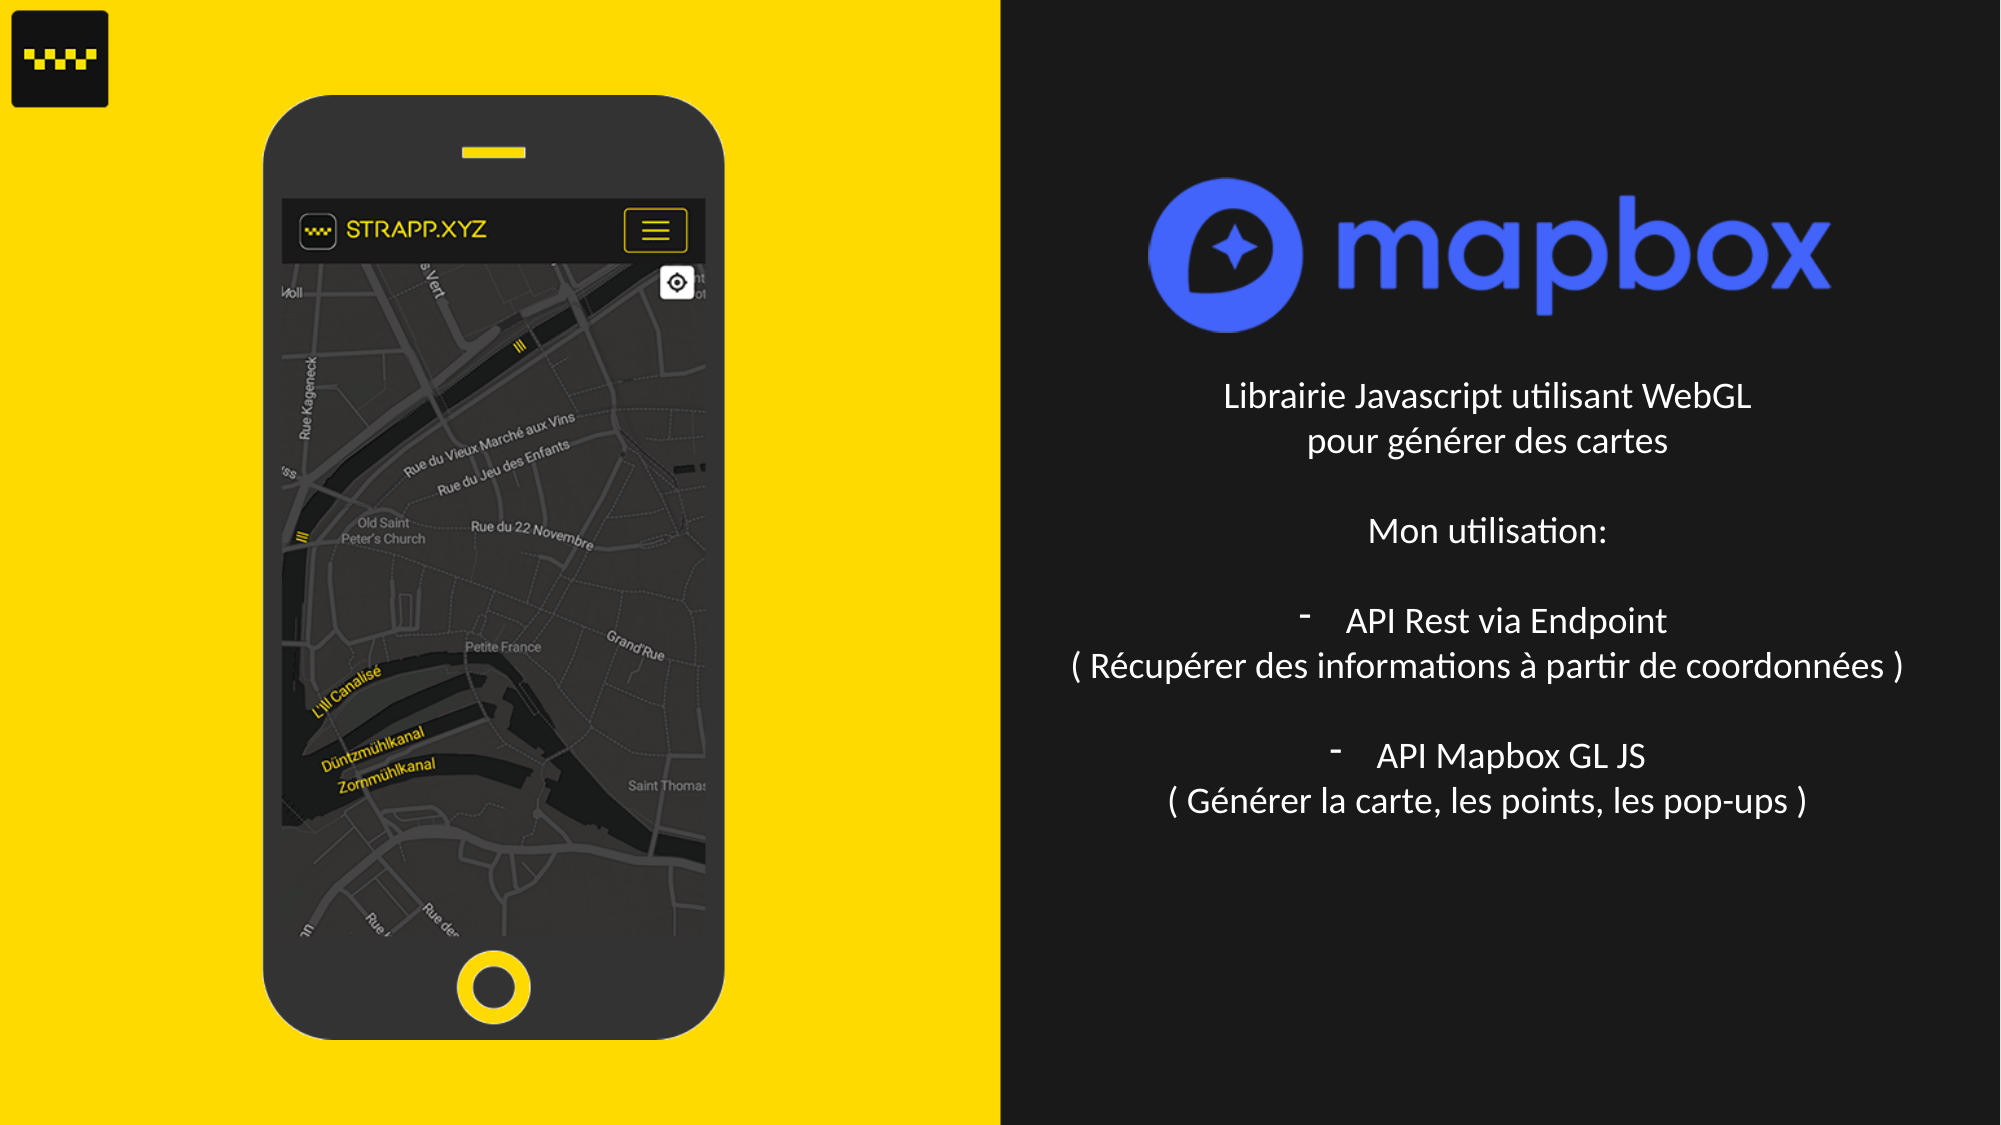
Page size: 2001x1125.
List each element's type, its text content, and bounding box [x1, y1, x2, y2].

picture [0, 0, 2001, 1125]
text_box Librairie Javascript utilisant WebGL pour générer des cartes Mon utilisation: API Rest via Endpoint ( Récupérer des informations à partir de coordonnées ) API Mapbox GL JS ( Générer la carte, les points, les pop-ups ) [1055, 363, 1921, 829]
